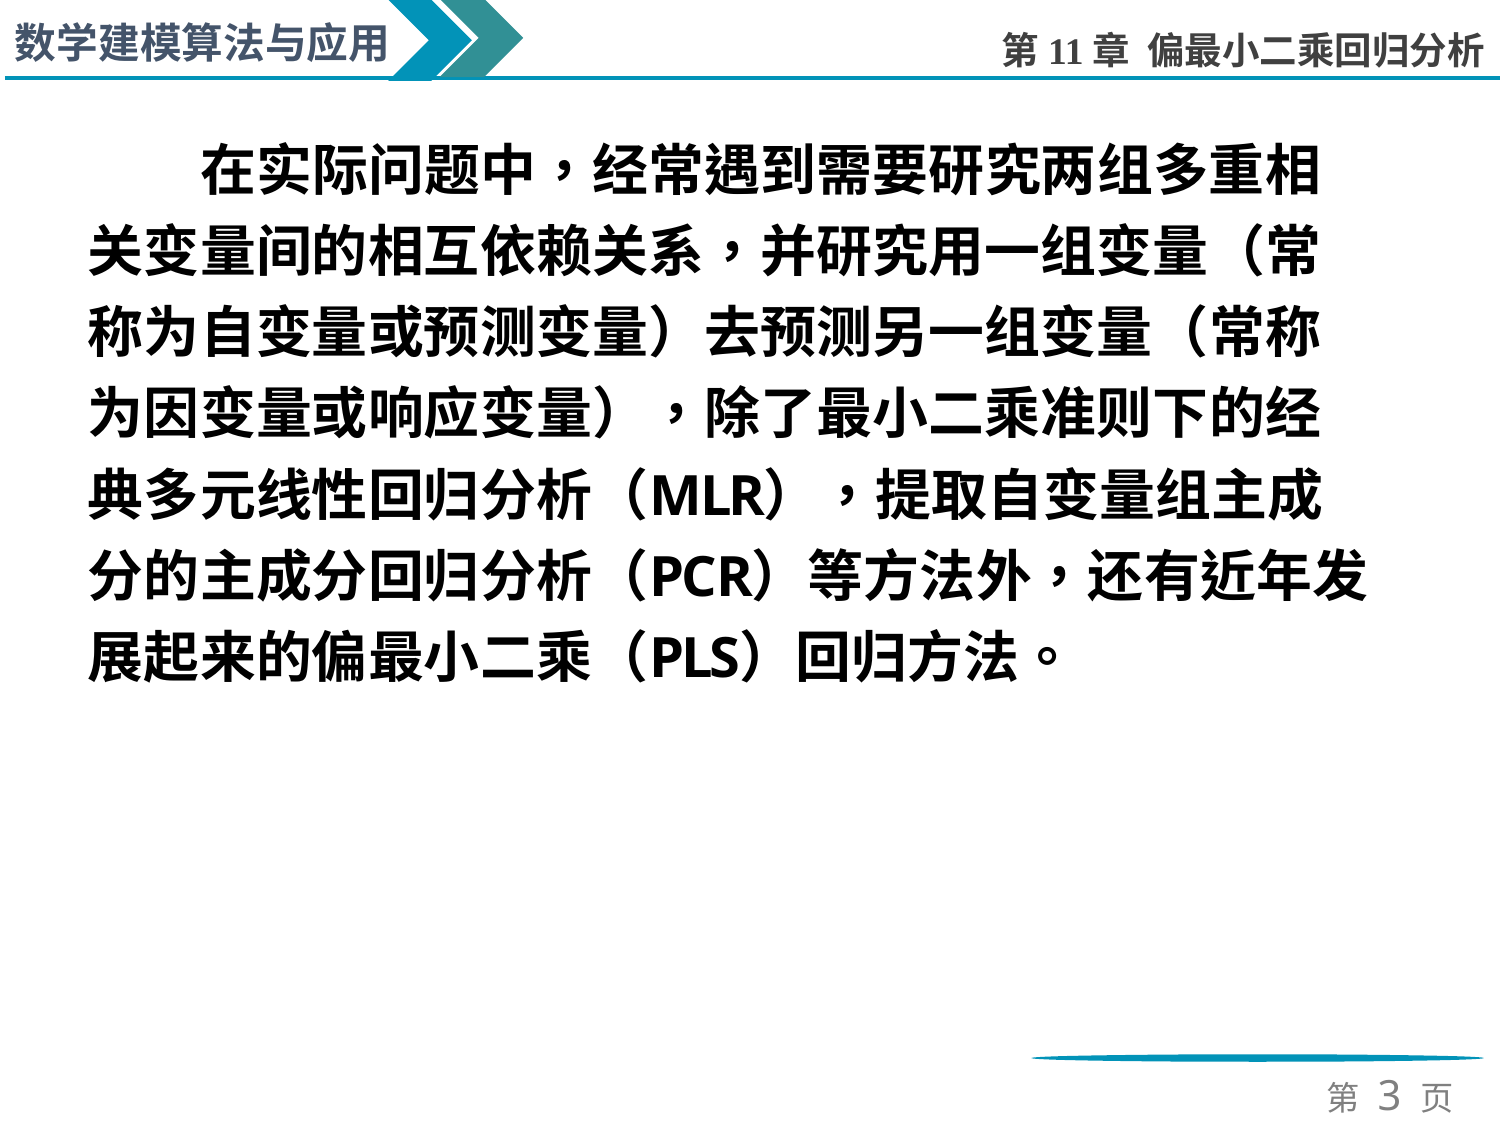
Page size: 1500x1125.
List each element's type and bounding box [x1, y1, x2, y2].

text_box [87, 132, 1370, 733]
